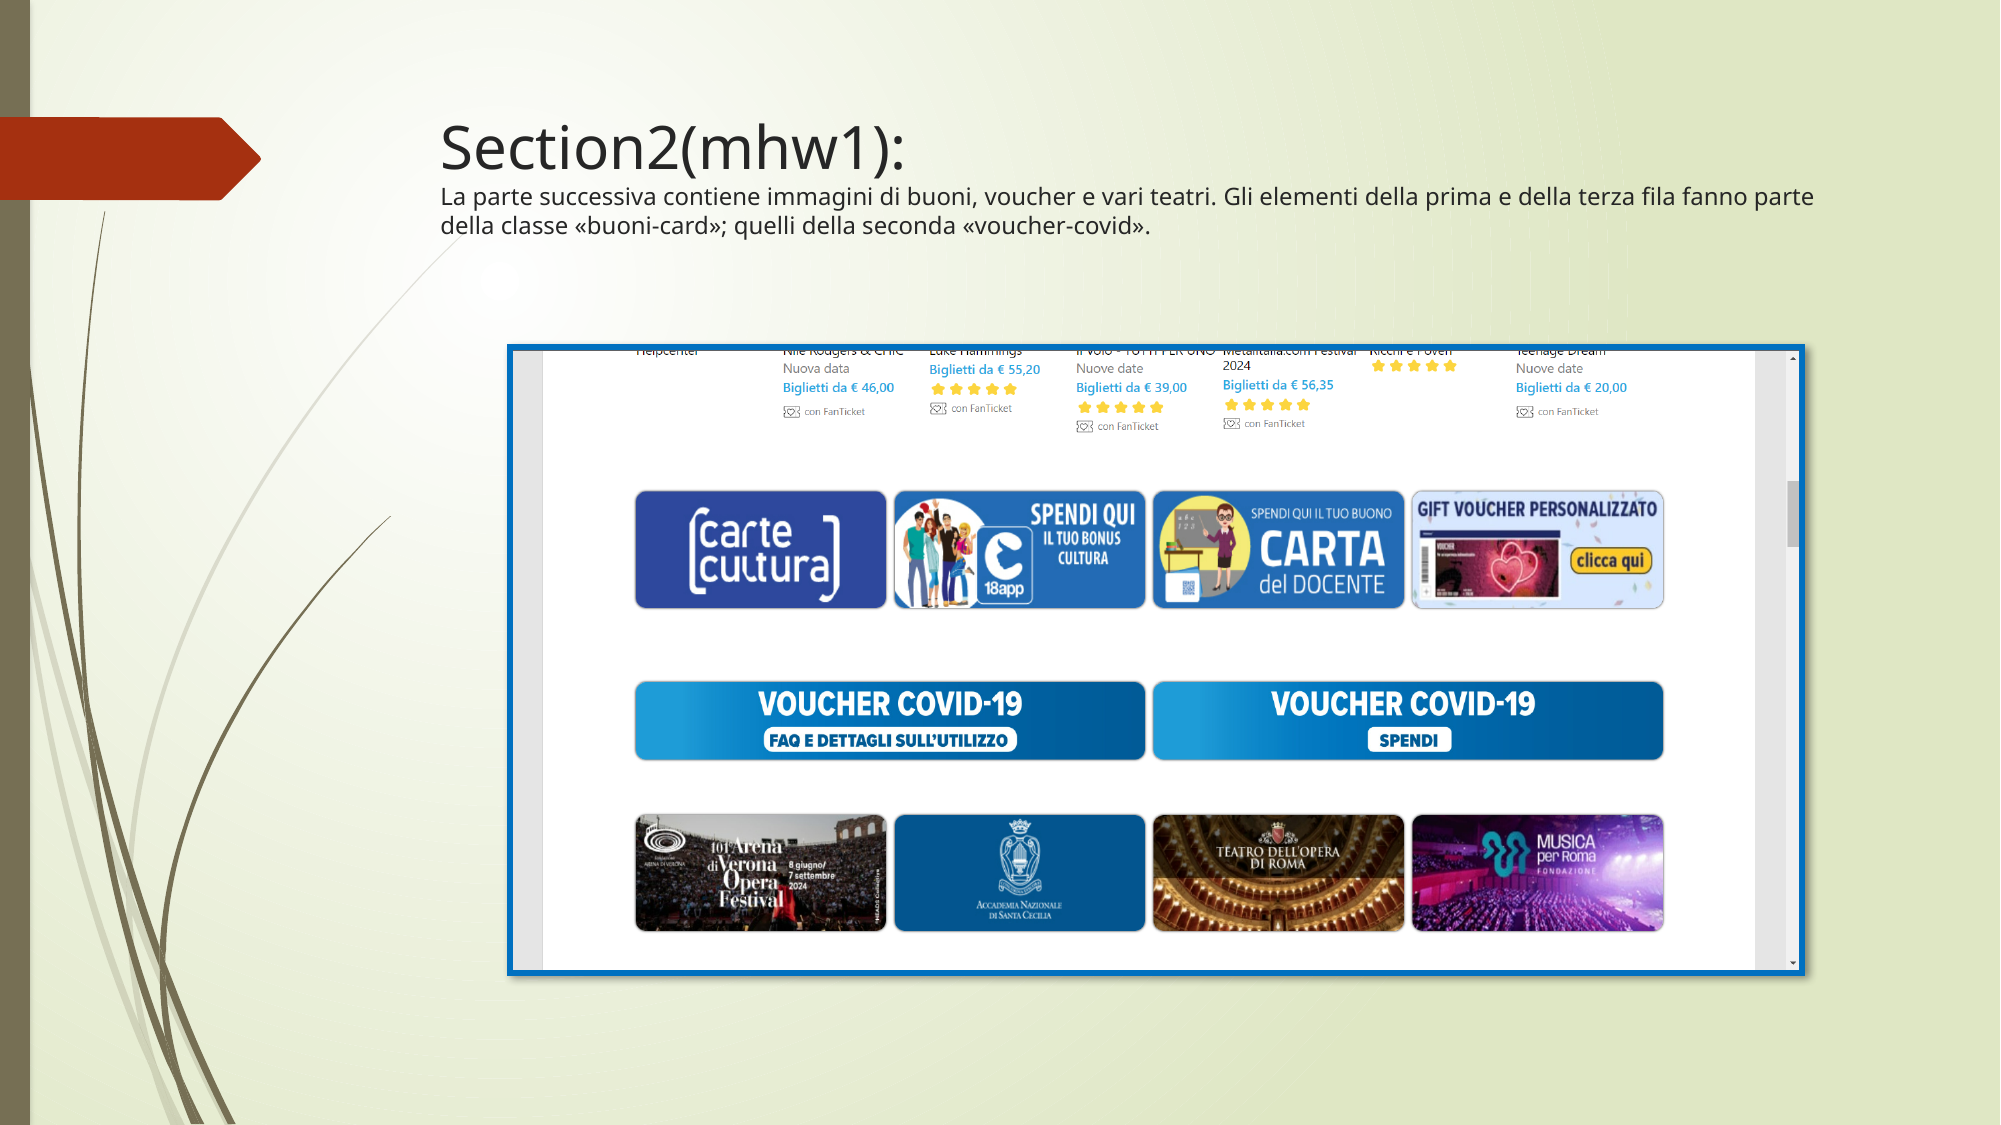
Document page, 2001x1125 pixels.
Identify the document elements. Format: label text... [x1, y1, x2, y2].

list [512, 349, 1800, 971]
title Section2(mhw1): La parte successiva contiene immagini di buoni, voucher e vari teatri. Gli elementi della prima e della terza fila fanno parte della classe «buoni-card»; quelli della seconda «voucher-covid». [425, 102, 1888, 313]
